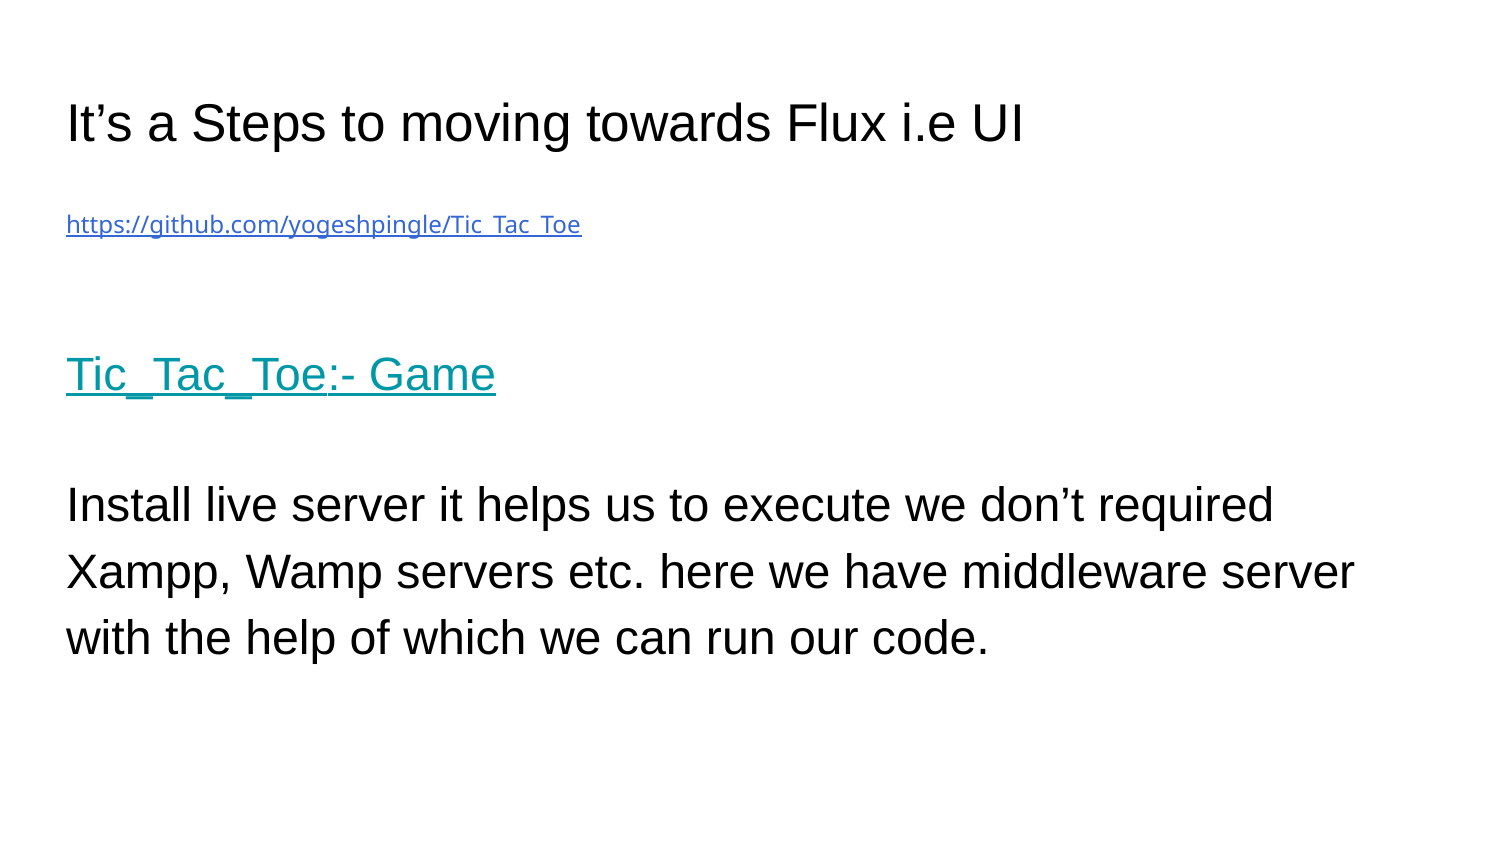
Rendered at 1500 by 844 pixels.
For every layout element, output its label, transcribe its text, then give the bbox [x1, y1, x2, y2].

title It’s a Steps to moving towards Flux i.e UI [51, 72, 1449, 167]
list https://github.com/yogeshpingle/Tic_Tac_Toe Tic_Tac_Toe:- Game Install live server it helps us to execute we don’t required Xampp, Wamp servers etc. here we have middleware server with the help of which we can run our code. [51, 189, 1449, 750]
